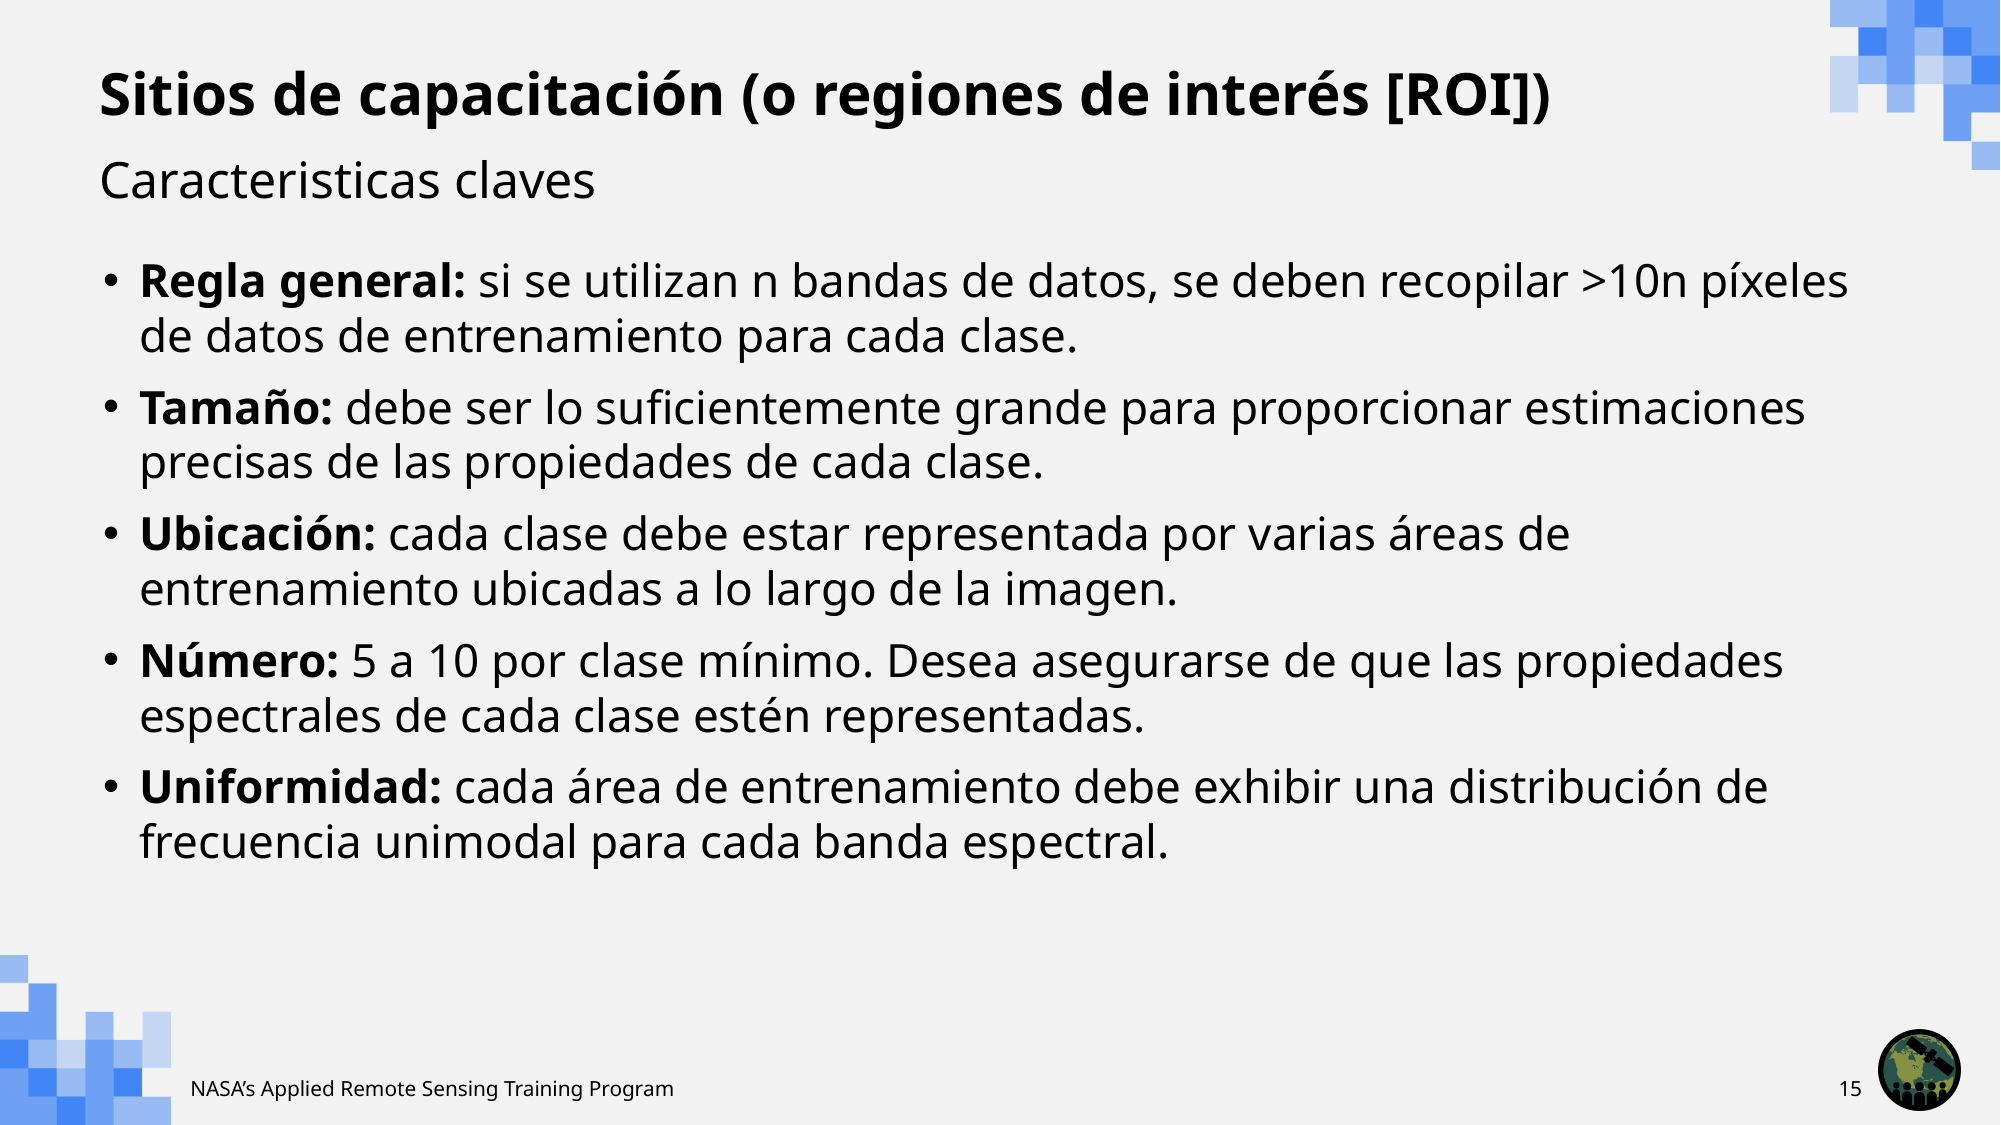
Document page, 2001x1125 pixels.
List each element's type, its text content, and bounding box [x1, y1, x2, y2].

list Caracteristicas claves [79, 139, 1921, 217]
picture [0, 955, 171, 1125]
title Sitios de capacitación (o regiones de interés [ROI]) [79, 45, 1921, 139]
picture [1830, 0, 2000, 170]
list Regla general: si se utilizan n bandas de datos, se deben recopilar >10n píxeles de datos de entrenamiento para cada clase. Tamaño: debe ser lo suficientemente grande para proporcionar estimaciones precisas de las propiedades de cada clase. Ubicación: cada clase debe estar representada por varias áreas de entrenamiento ubicadas a lo largo de la imagen. Número: 5 a 10 por clase mínimo. Desea asegurarse de que las propiedades espectrales de cada clase estén representadas. Uniformidad: cada área de entrenamiento debe exhibir una distribución de frecuencia unimodal para cada banda espectral. [79, 241, 1921, 940]
picture [1878, 1029, 1961, 1111]
